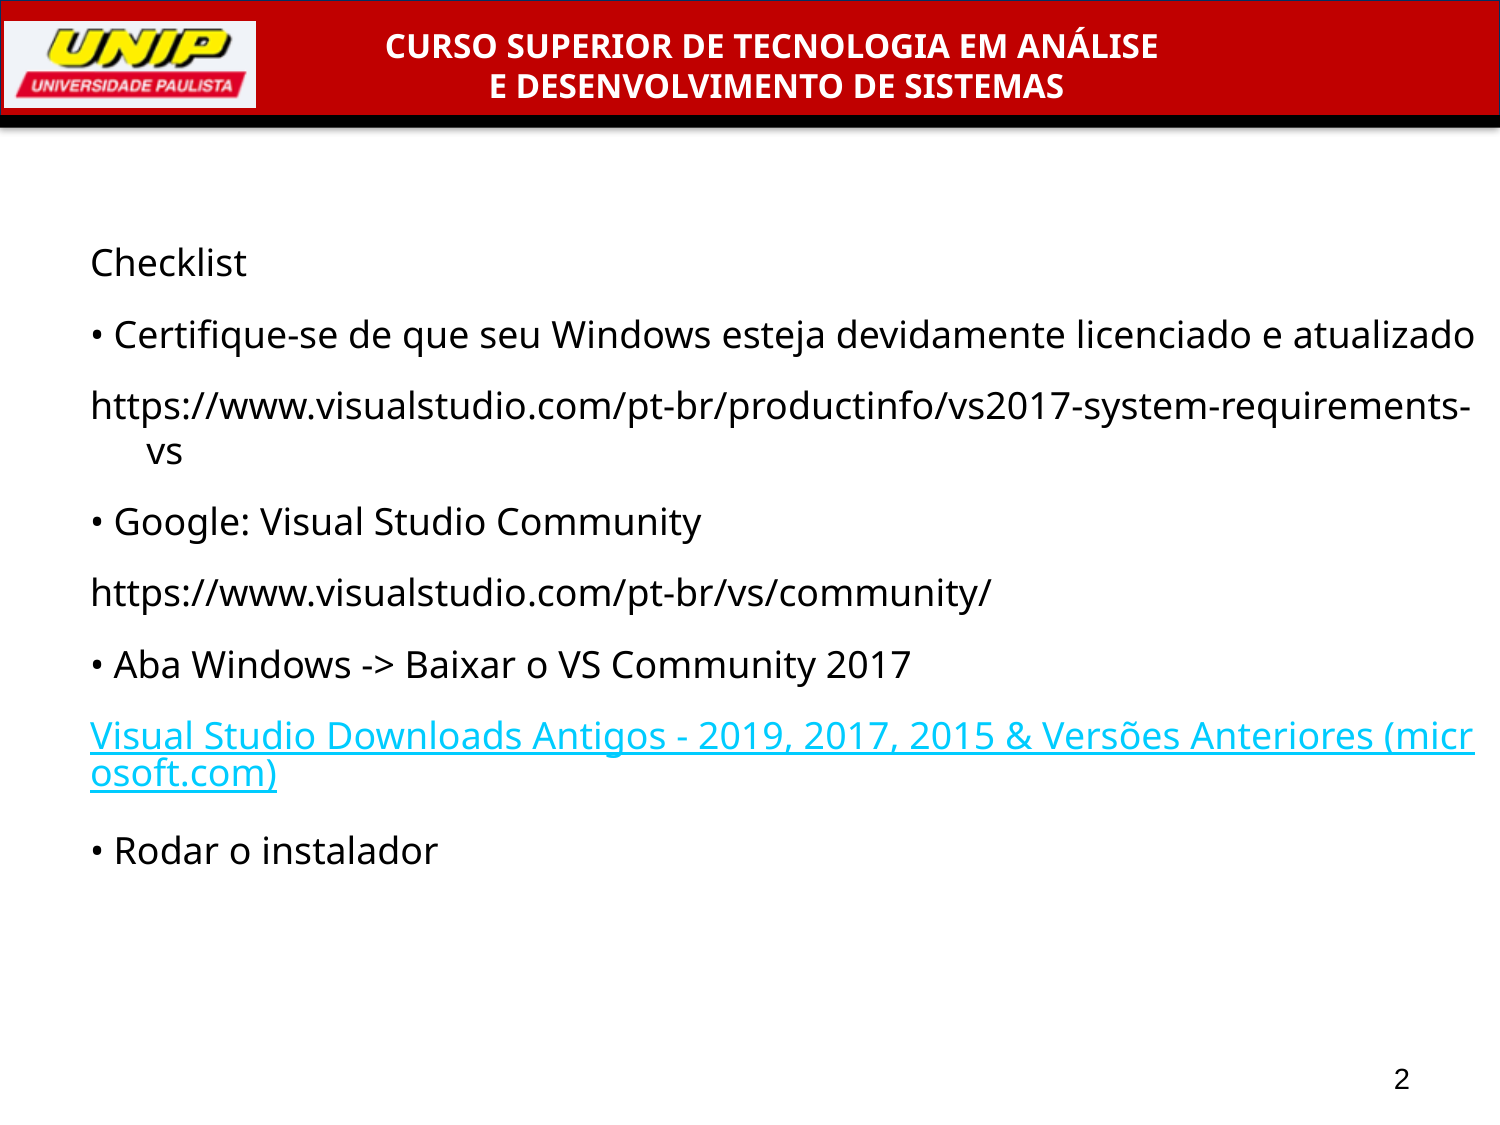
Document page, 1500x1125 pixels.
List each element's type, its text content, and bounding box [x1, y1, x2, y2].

list Checklist • Certifique-se de que seu Windows esteja devidamente licenciado e atualizado https://www.visualstudio.com/pt-br/productinfo/vs2017-system-requirements-vs • Google: Visual Studio Community https://www.visualstudio.com/pt-br/vs/community/ • Aba Windows -> Baixar o VS Community 2017 Visual Studio Downloads Antigos - 2019, 2017, 2015 & Versões Anteriores (microsoft.com) • Rodar o instalador [75, 231, 1500, 988]
slide_number 2 [1074, 1024, 1425, 1103]
picture [4, 21, 256, 108]
